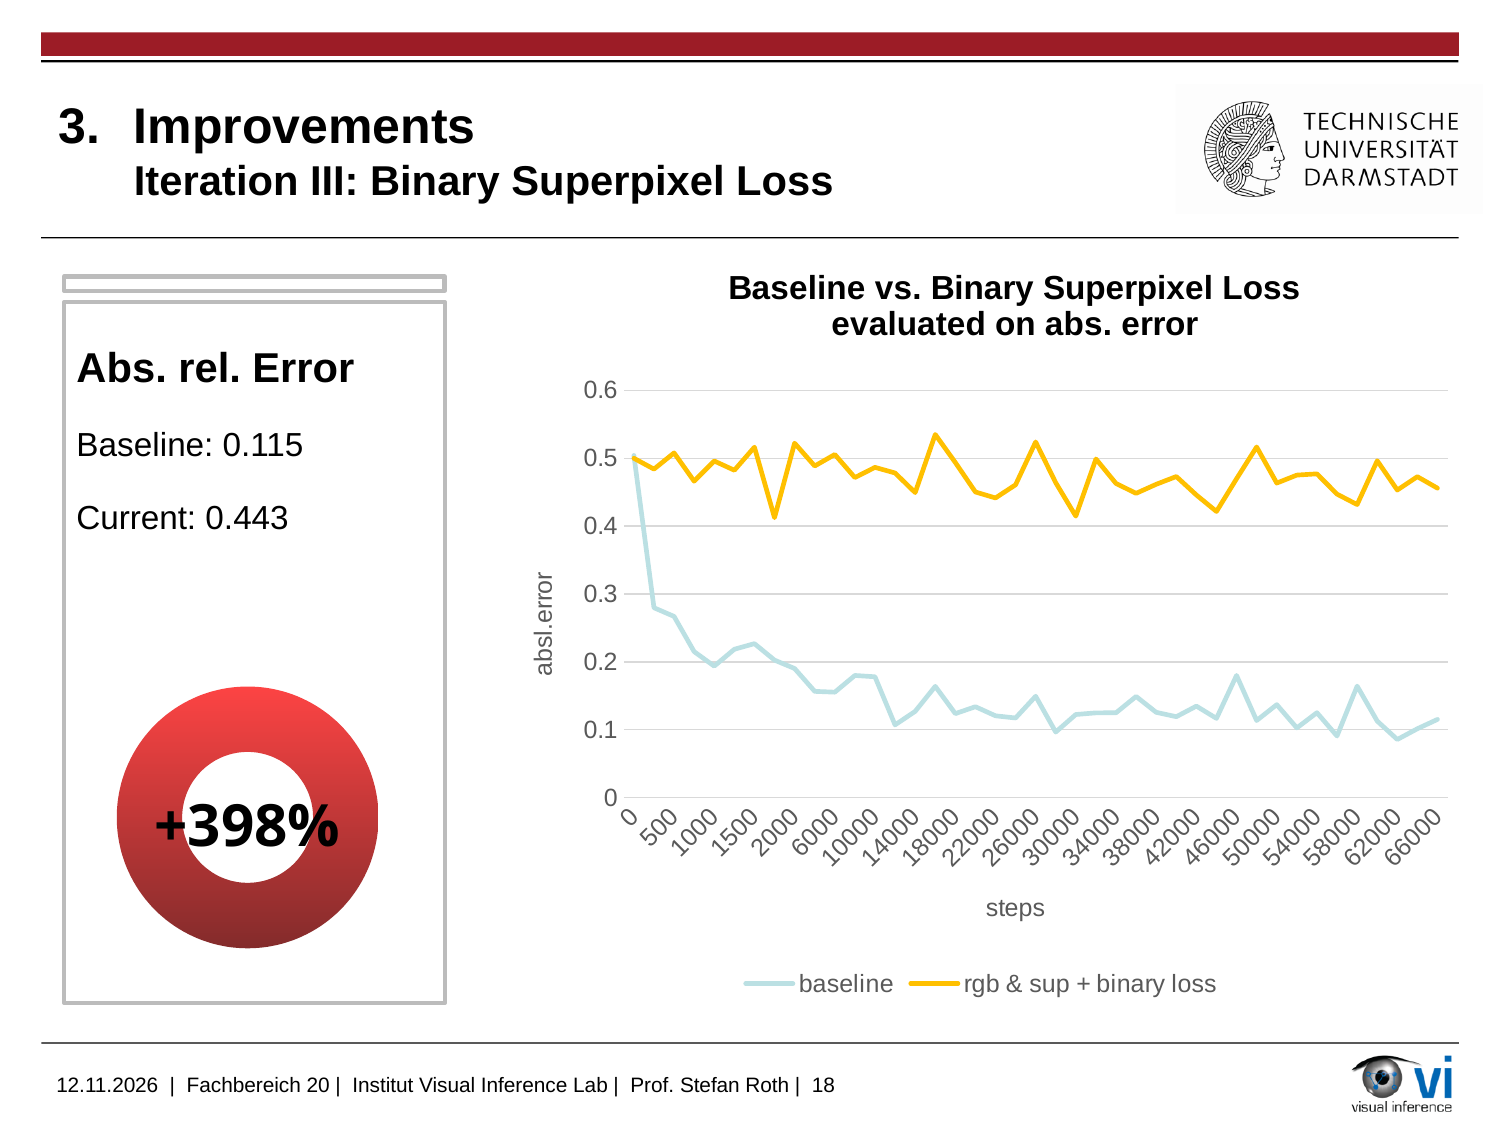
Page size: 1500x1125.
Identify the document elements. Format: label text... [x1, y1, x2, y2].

title Improvements Iteration III: Binary Superpixel Loss [58, 79, 1149, 218]
picture [1175, 84, 1483, 214]
chart [495, 246, 1468, 1004]
chart [40, 618, 422, 1004]
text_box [63, 276, 446, 1004]
picture [1351, 1055, 1500, 1112]
